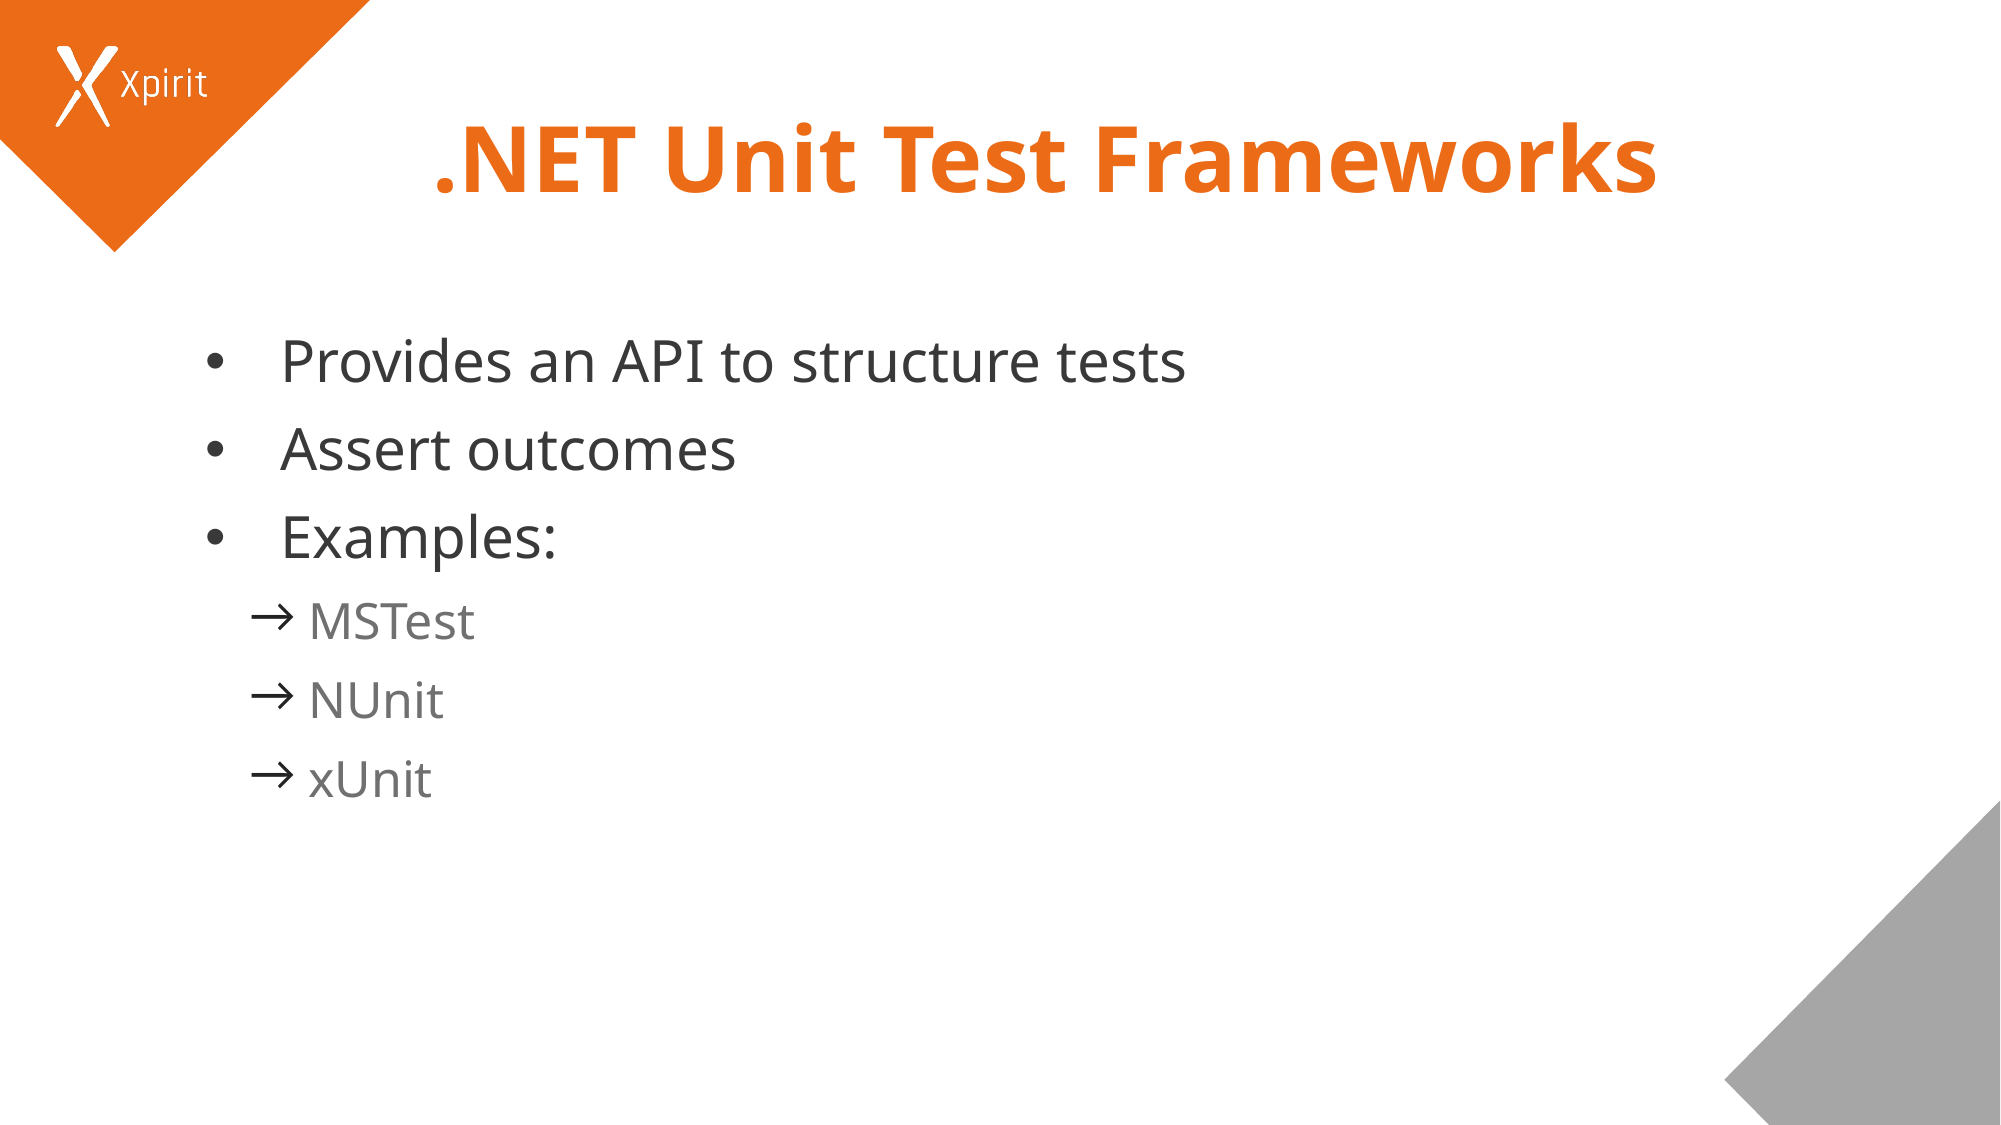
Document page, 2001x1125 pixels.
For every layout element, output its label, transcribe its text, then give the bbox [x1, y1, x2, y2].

picture [55, 46, 207, 127]
list Provides an API to structure tests Assert outcomes Examples: MSTest NUnit xUnit [205, 332, 1926, 1009]
title .NET Unit Test Frameworks [432, 122, 1926, 196]
